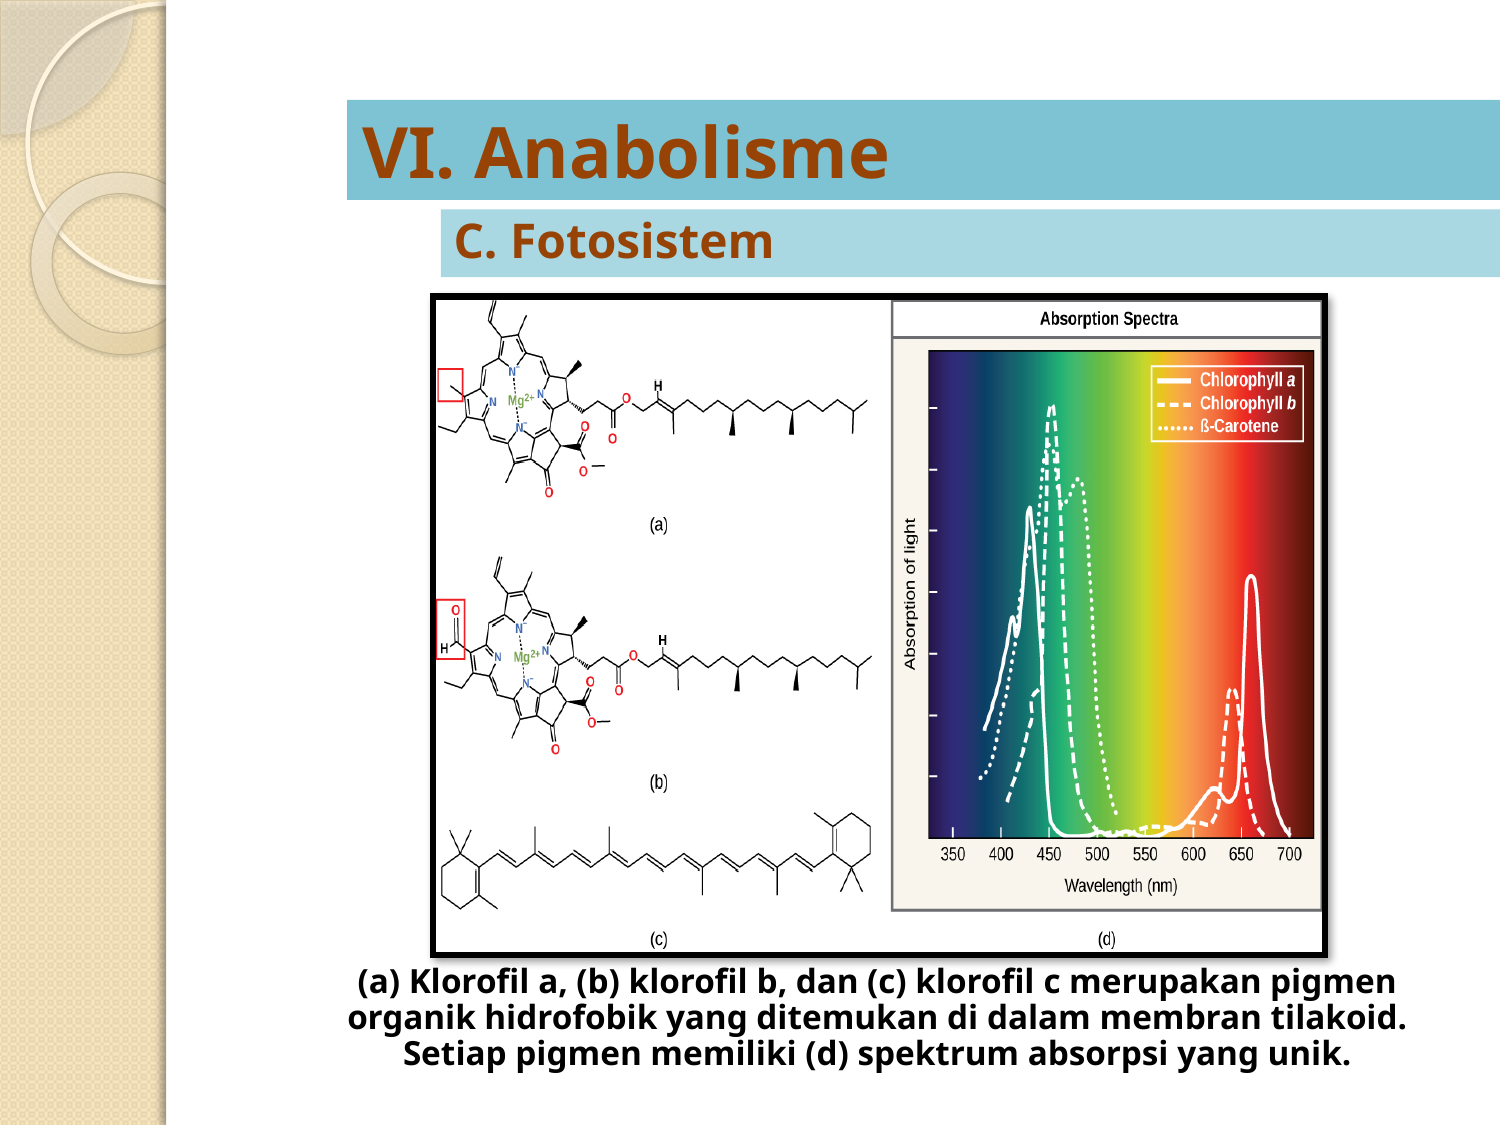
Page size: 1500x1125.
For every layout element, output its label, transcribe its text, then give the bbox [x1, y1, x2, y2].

title VI. Anabolisme [347, 99, 1500, 200]
text_box C. Fotosistem [440, 209, 1500, 278]
picture [435, 299, 1322, 952]
text_box (a) Klorofil a, (b) klorofil b, dan (c) klorofil c merupakan pigmen organik hidrofobik yang ditemukan di dalam membran tilakoid. Setiap pigmen memiliki (d) spektrum absorpsi yang unik. [304, 958, 1452, 1095]
